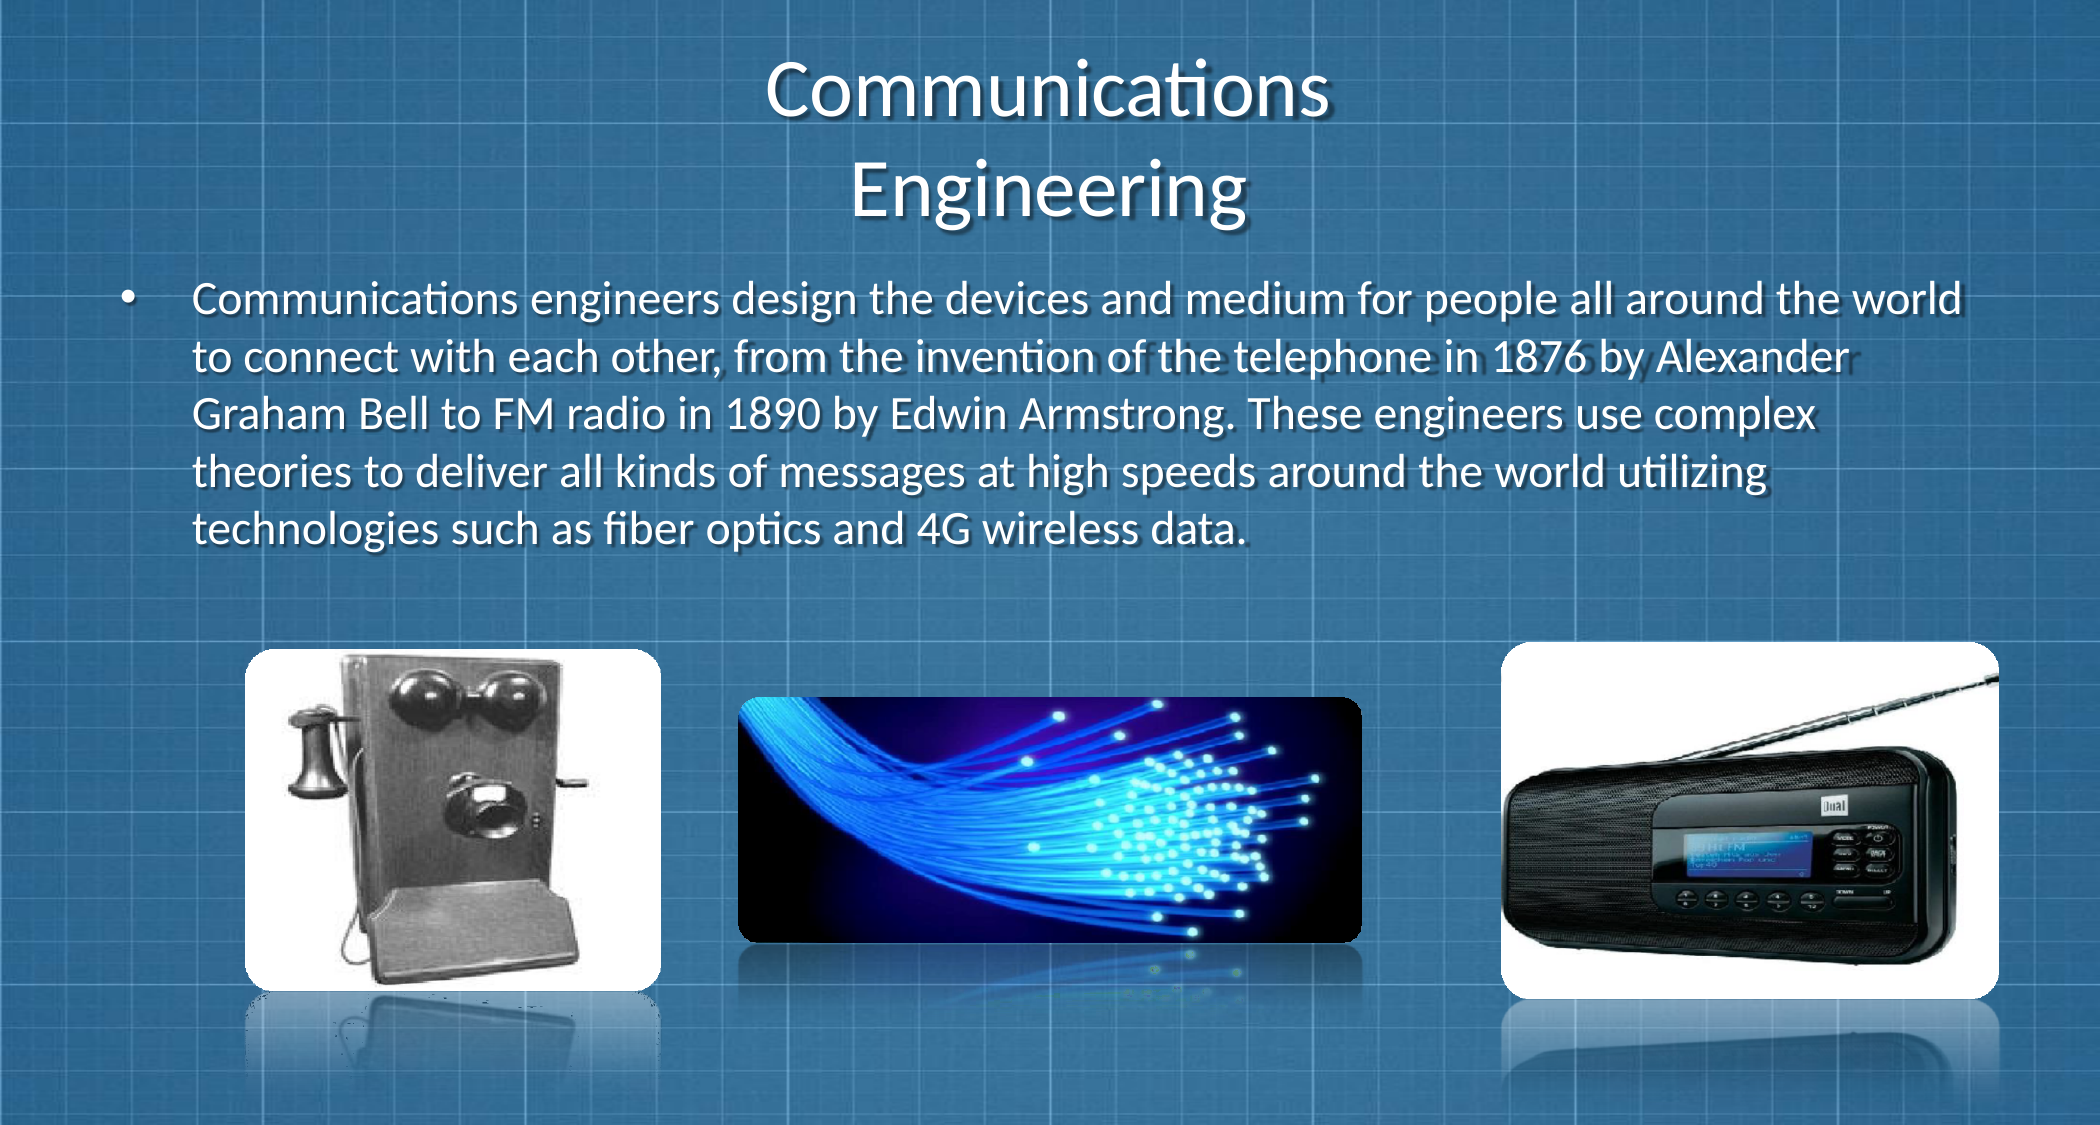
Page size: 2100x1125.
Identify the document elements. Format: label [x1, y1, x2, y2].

text_box [0, 0, 2100, 1125]
text_box [242, 642, 2002, 1125]
text_box [91, 254, 2011, 592]
